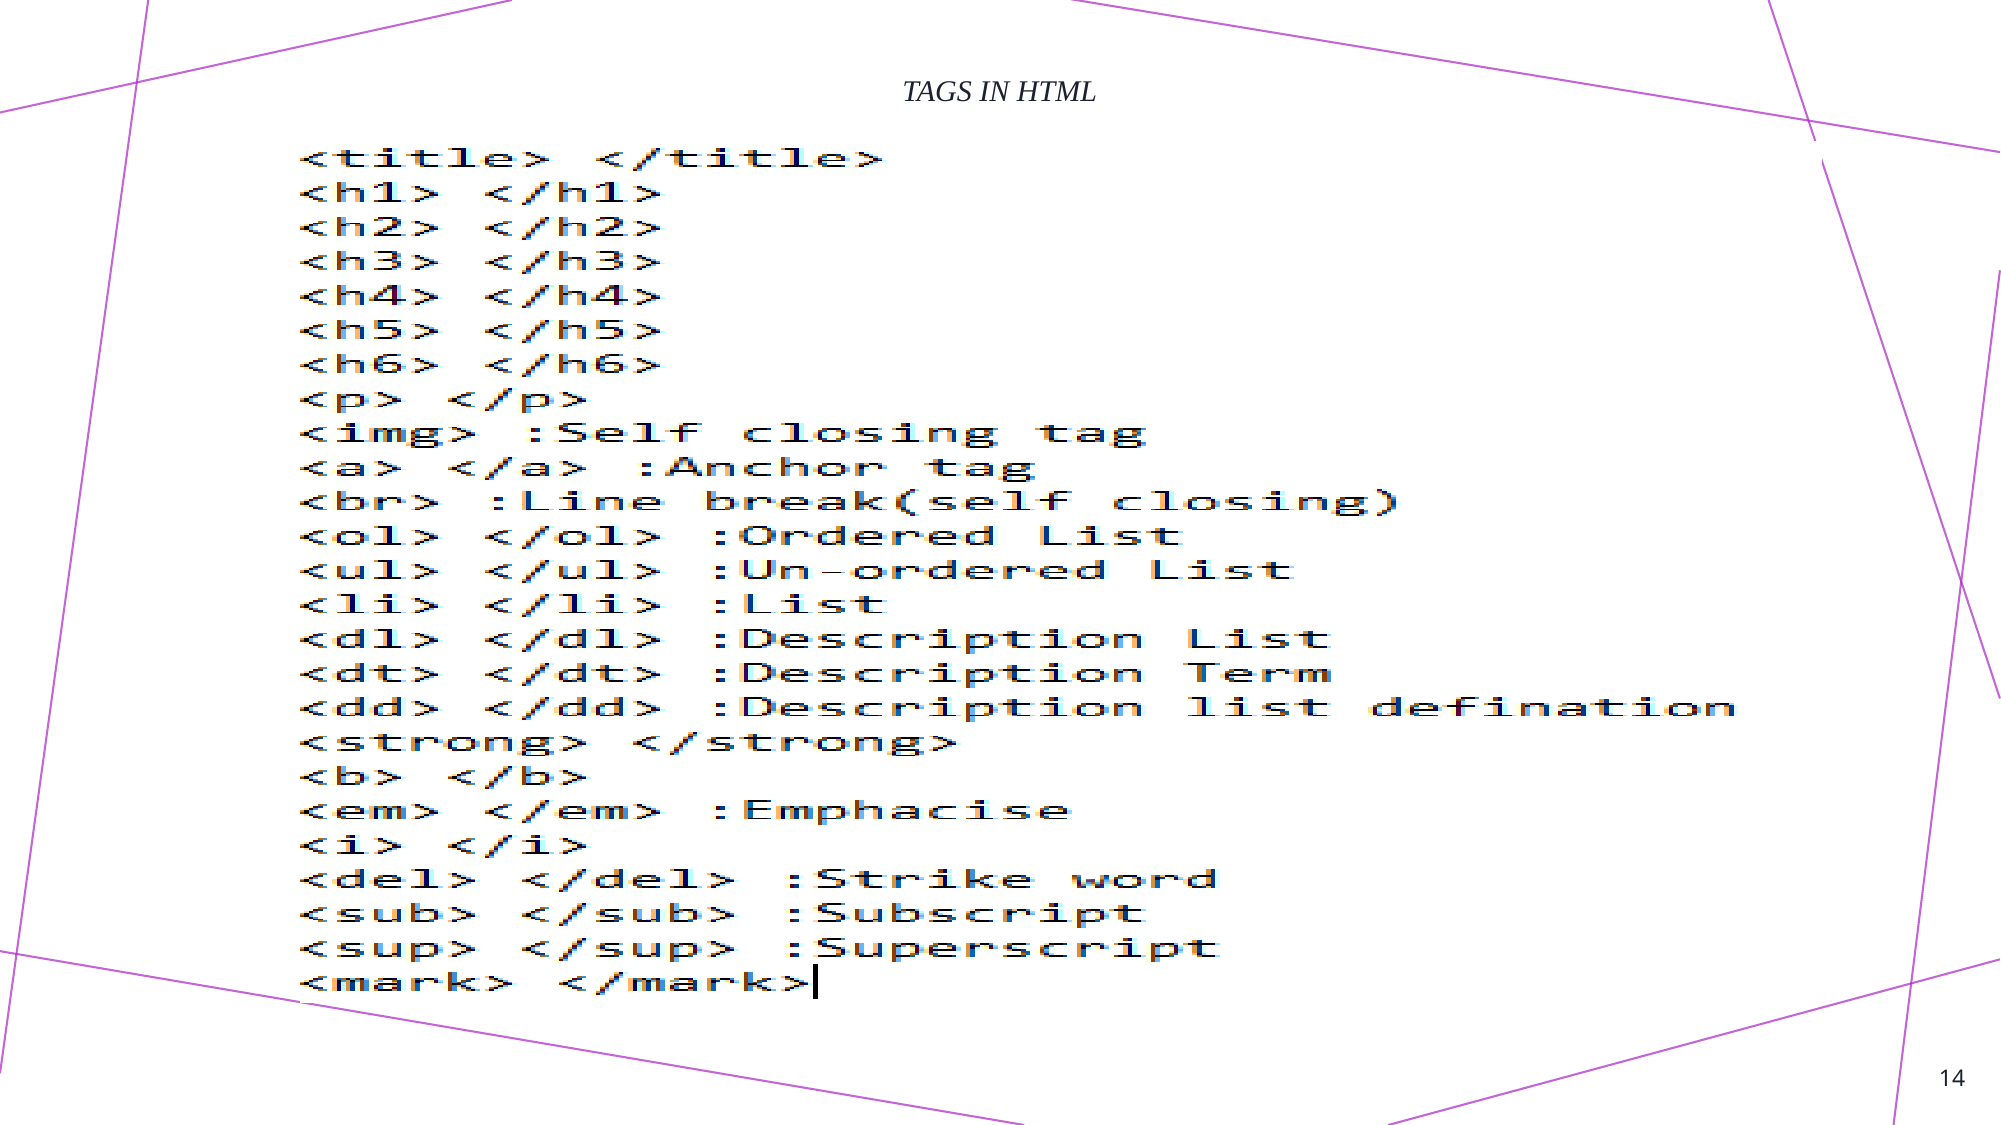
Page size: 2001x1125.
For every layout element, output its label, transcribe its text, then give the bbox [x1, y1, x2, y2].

title Tags in HTML [783, 67, 1216, 116]
slide_number 14 [1903, 1049, 1981, 1110]
picture [299, 141, 1822, 1003]
